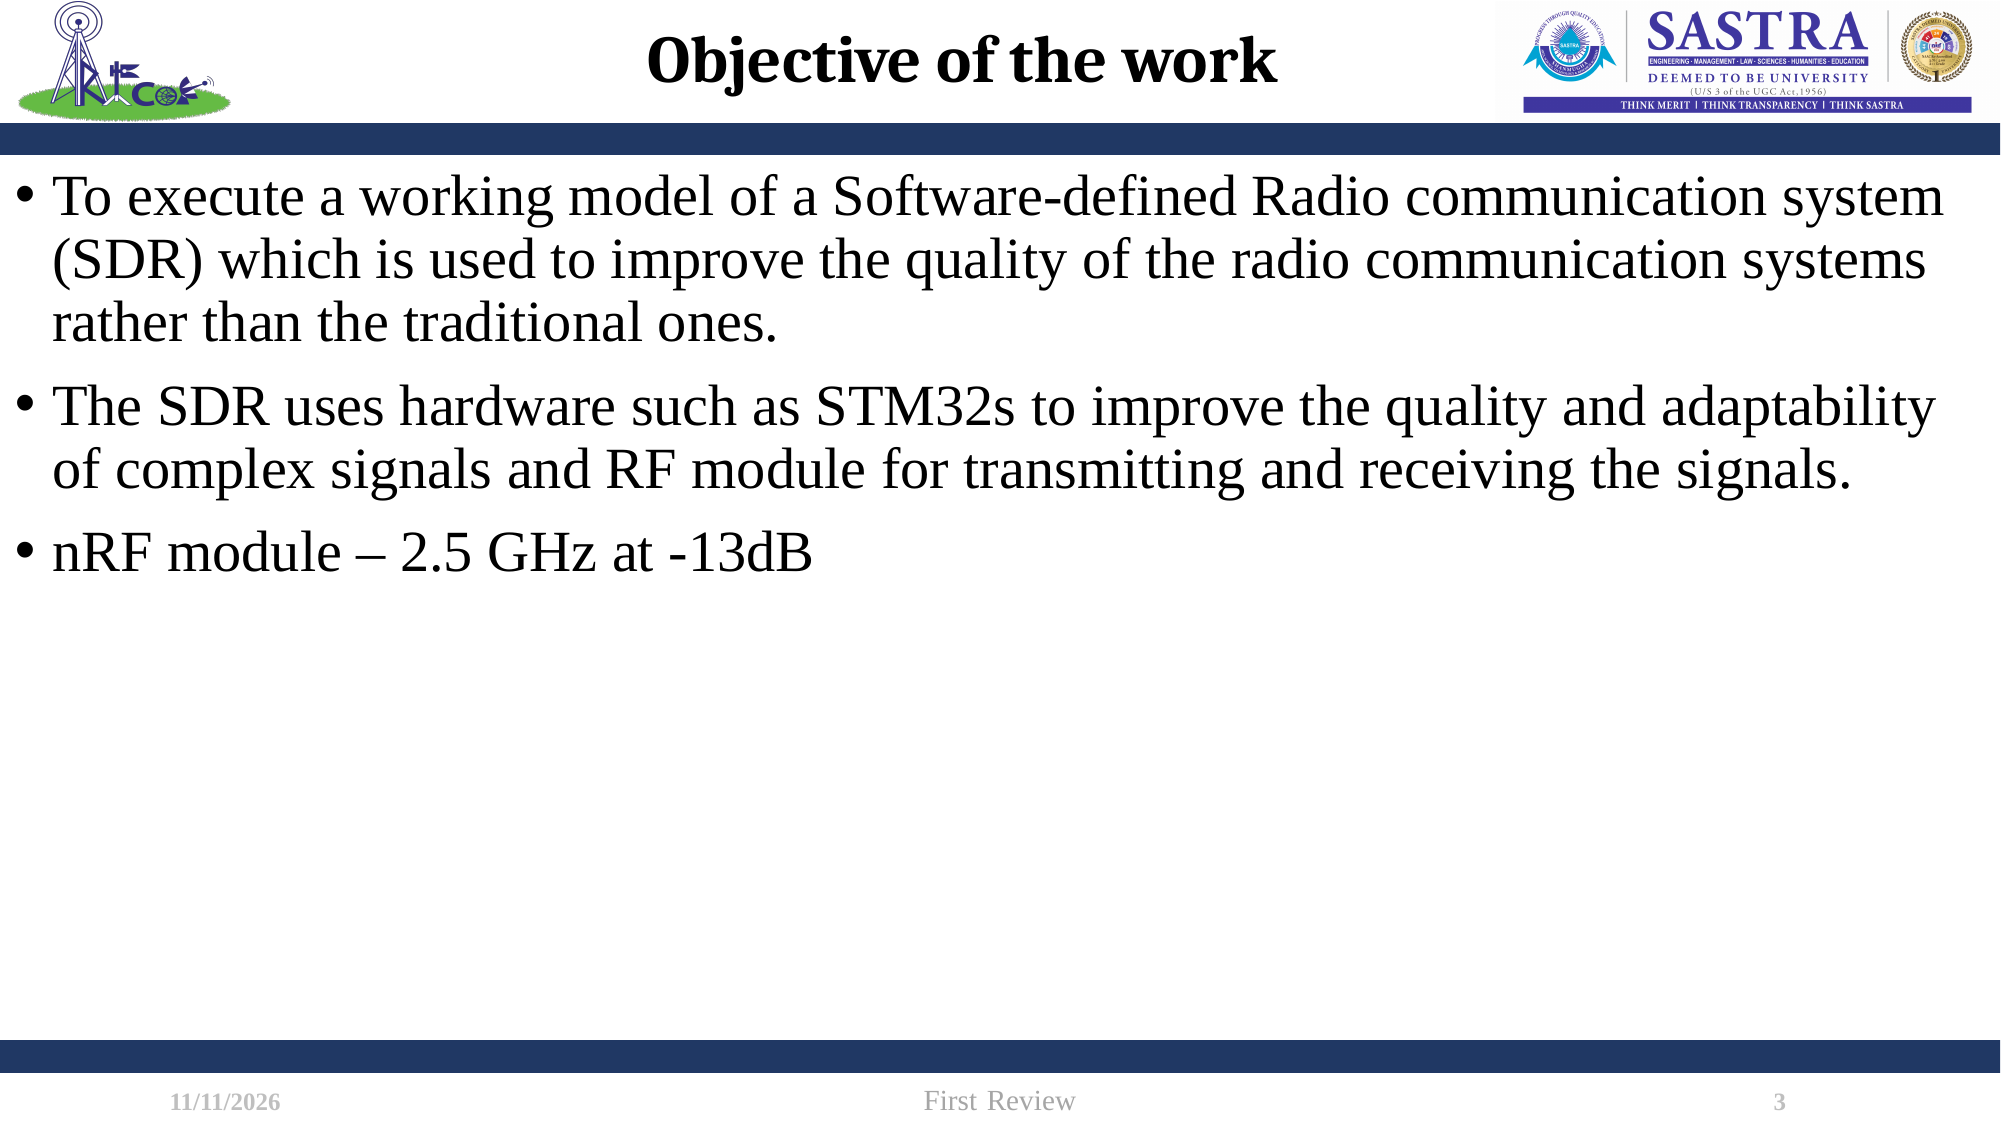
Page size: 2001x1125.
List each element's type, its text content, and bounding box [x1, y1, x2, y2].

title Objective of the work [333, 17, 1592, 94]
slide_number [0, 1077, 450, 1124]
list To execute a working model of a Software-defined Radio communication system (SDR) which is used to improve the quality of the radio communication systems rather than the traditional ones. The SDR uses hardware such as STM32s to improve the quality and adaptability of complex signals and RF module for transmitting and receiving the signals. nRF module – 2.5 GHz at -13dB [0, 157, 2000, 1022]
slide_number 3 [1559, 1077, 2000, 1124]
text_box First Review [662, 1065, 1338, 1125]
picture [0, 1, 231, 122]
picture [1495, 1, 2000, 122]
